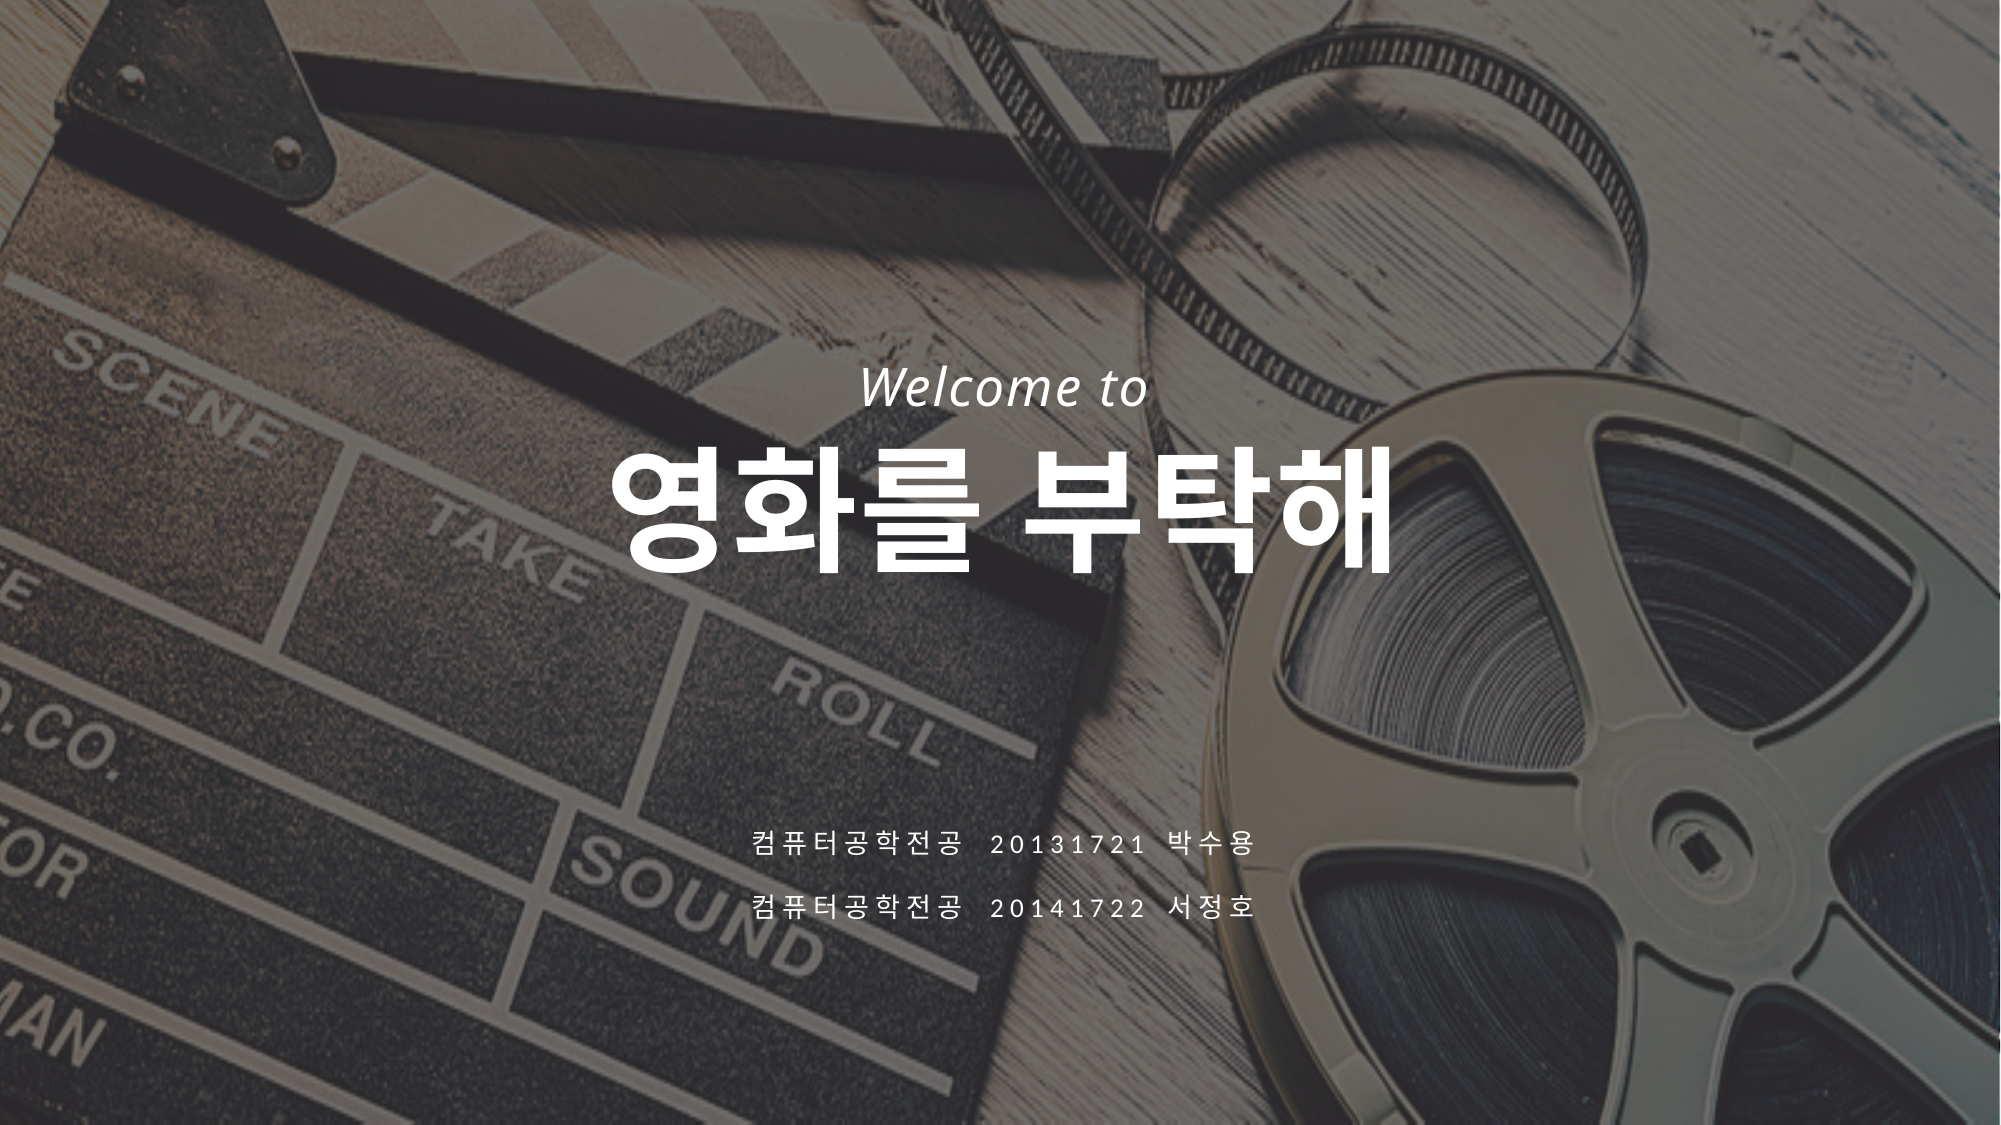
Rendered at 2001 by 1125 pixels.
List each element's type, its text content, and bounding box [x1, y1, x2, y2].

text_box 컴퓨터공학전공 20131721 박수용 컴퓨터공학전공 20141722 서정호 [489, 762, 1518, 952]
text_box [0, 0, 2000, 1125]
text_box Welcome to 영화를 부탁해 [459, 347, 1547, 605]
